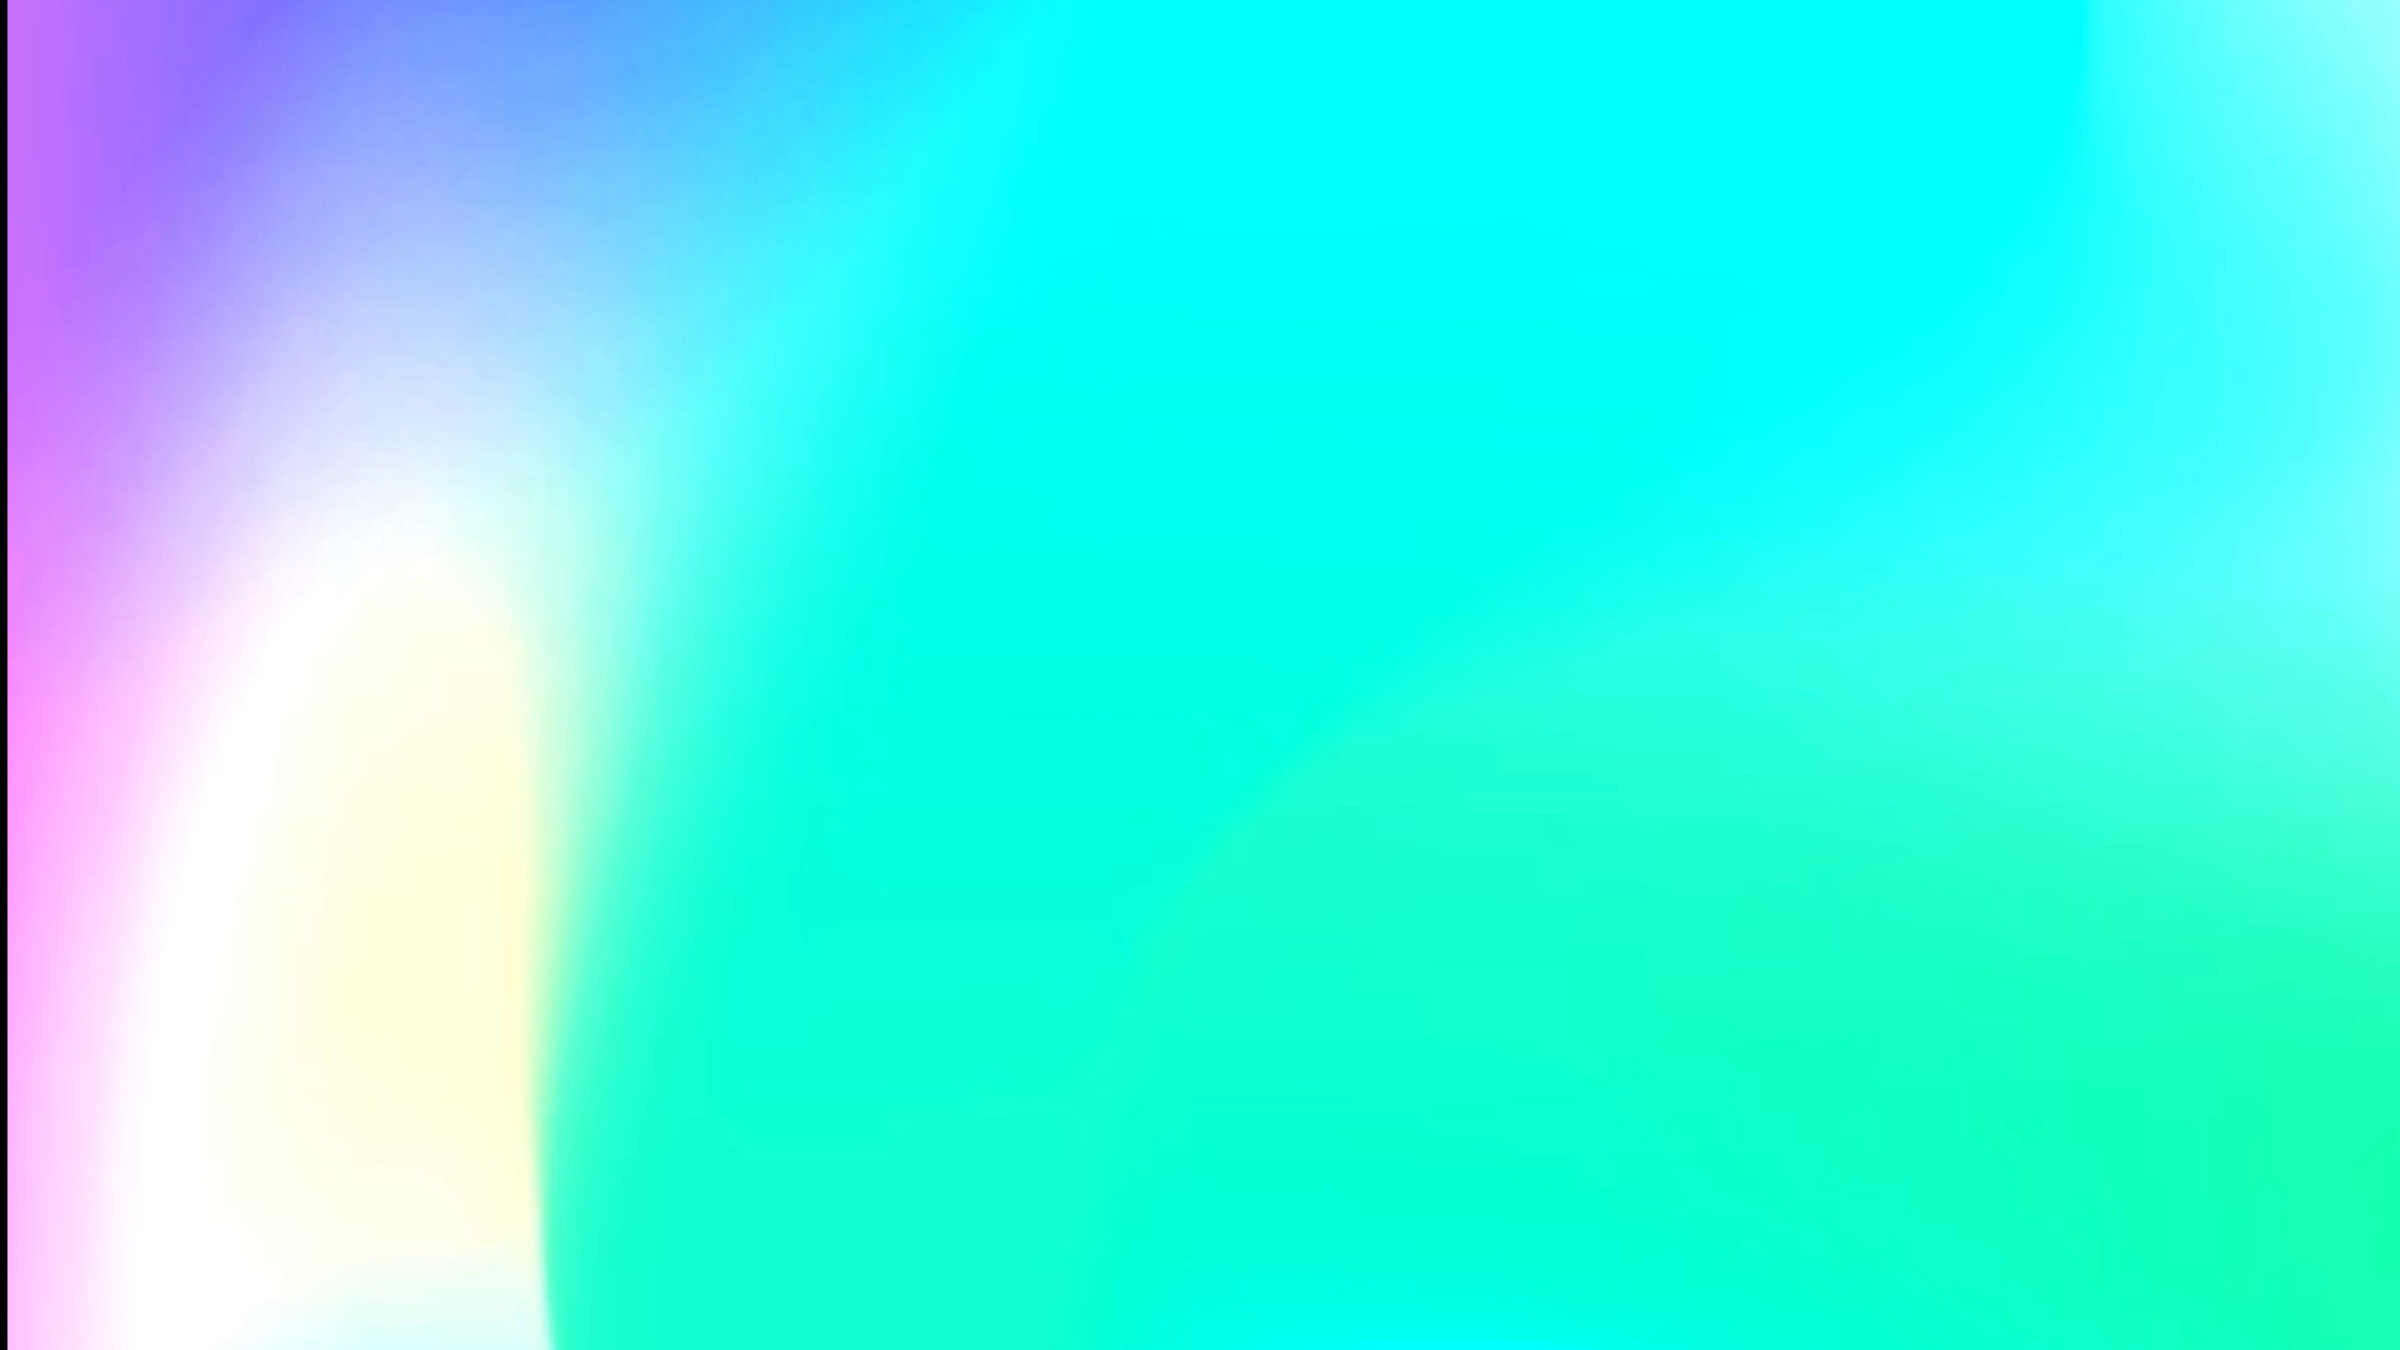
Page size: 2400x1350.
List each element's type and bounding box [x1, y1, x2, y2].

text_box [0, 0, 2400, 1350]
